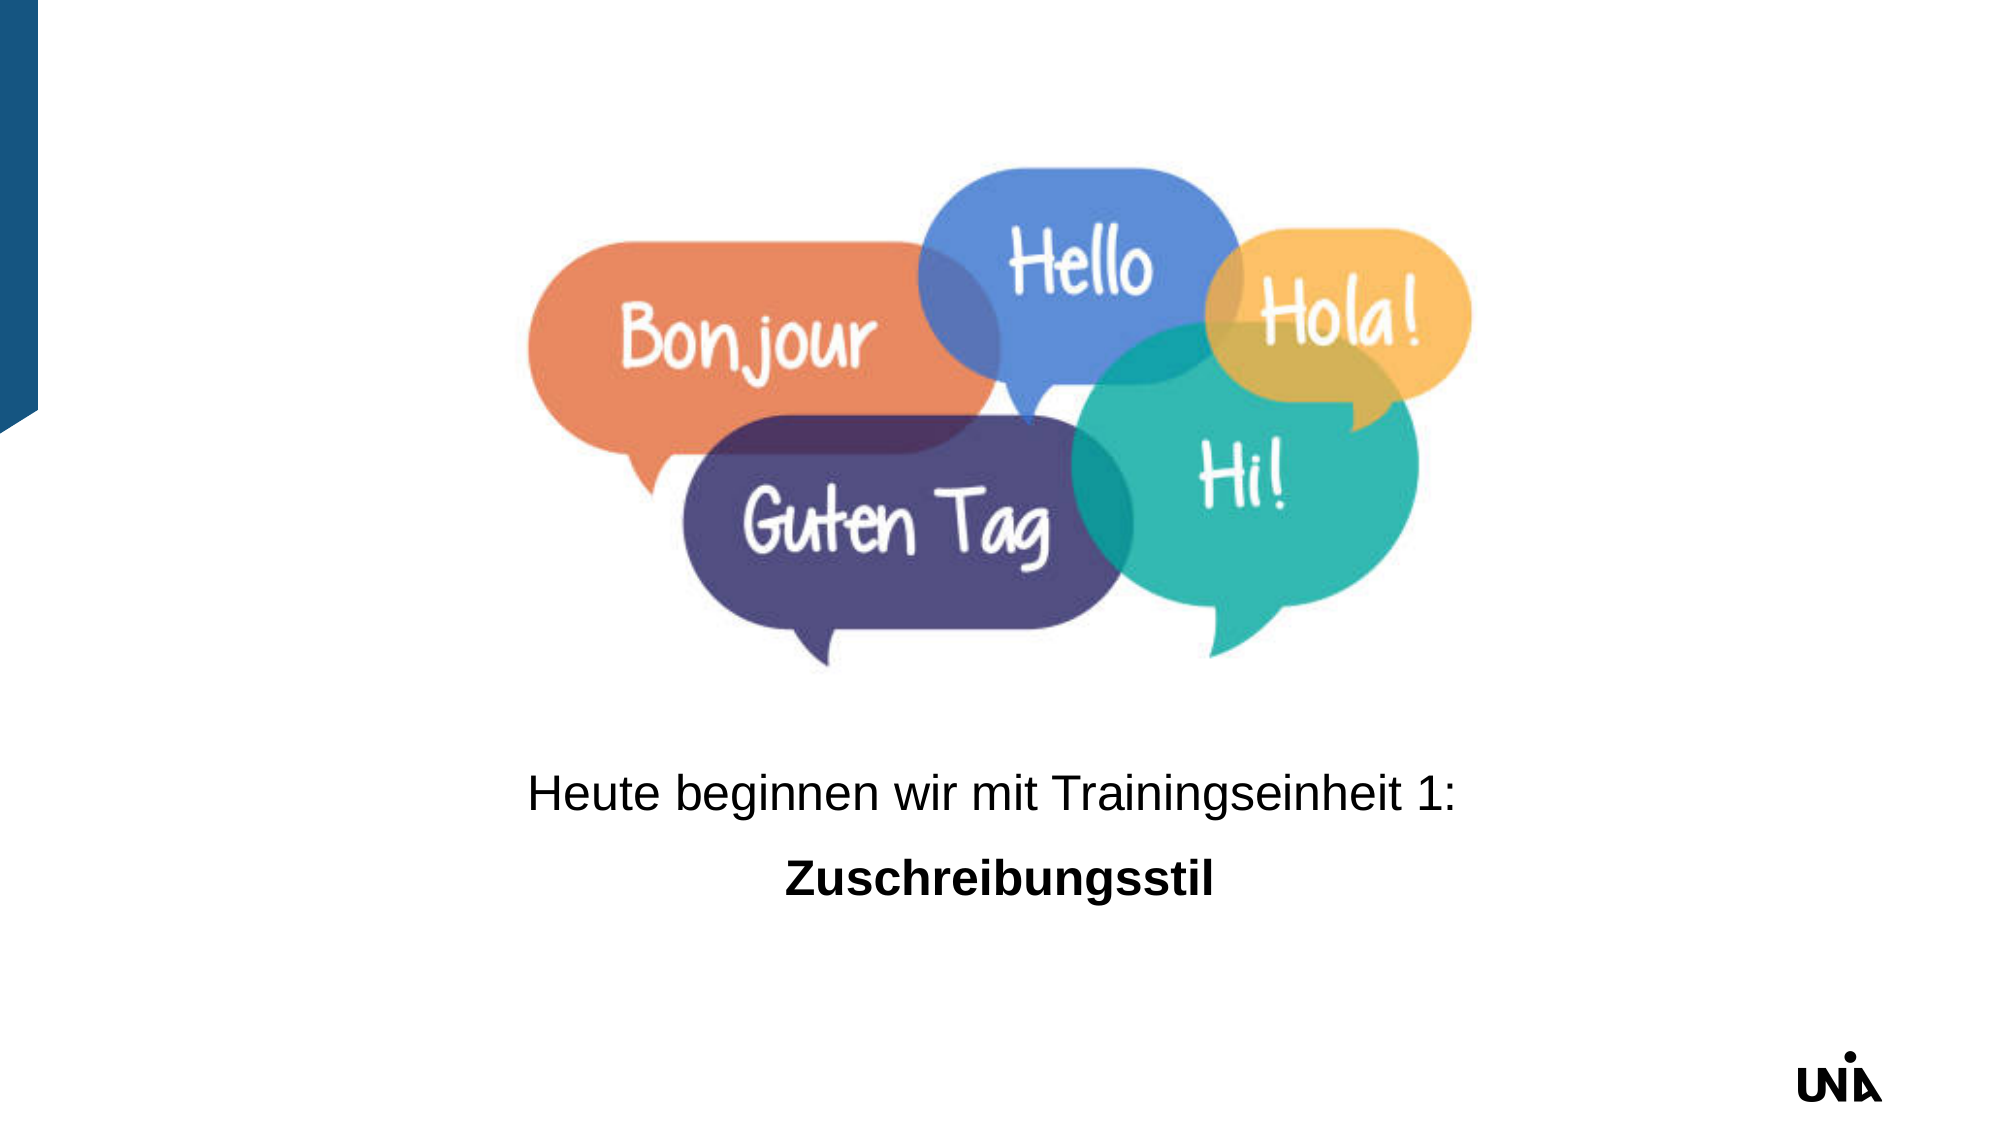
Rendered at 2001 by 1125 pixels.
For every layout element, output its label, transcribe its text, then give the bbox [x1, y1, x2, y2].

subtitle Heute beginnen wir mit Trainingseinheit 1: Zuschreibungsstil [249, 590, 1750, 863]
picture [491, 156, 1509, 683]
picture [1798, 1051, 1883, 1102]
